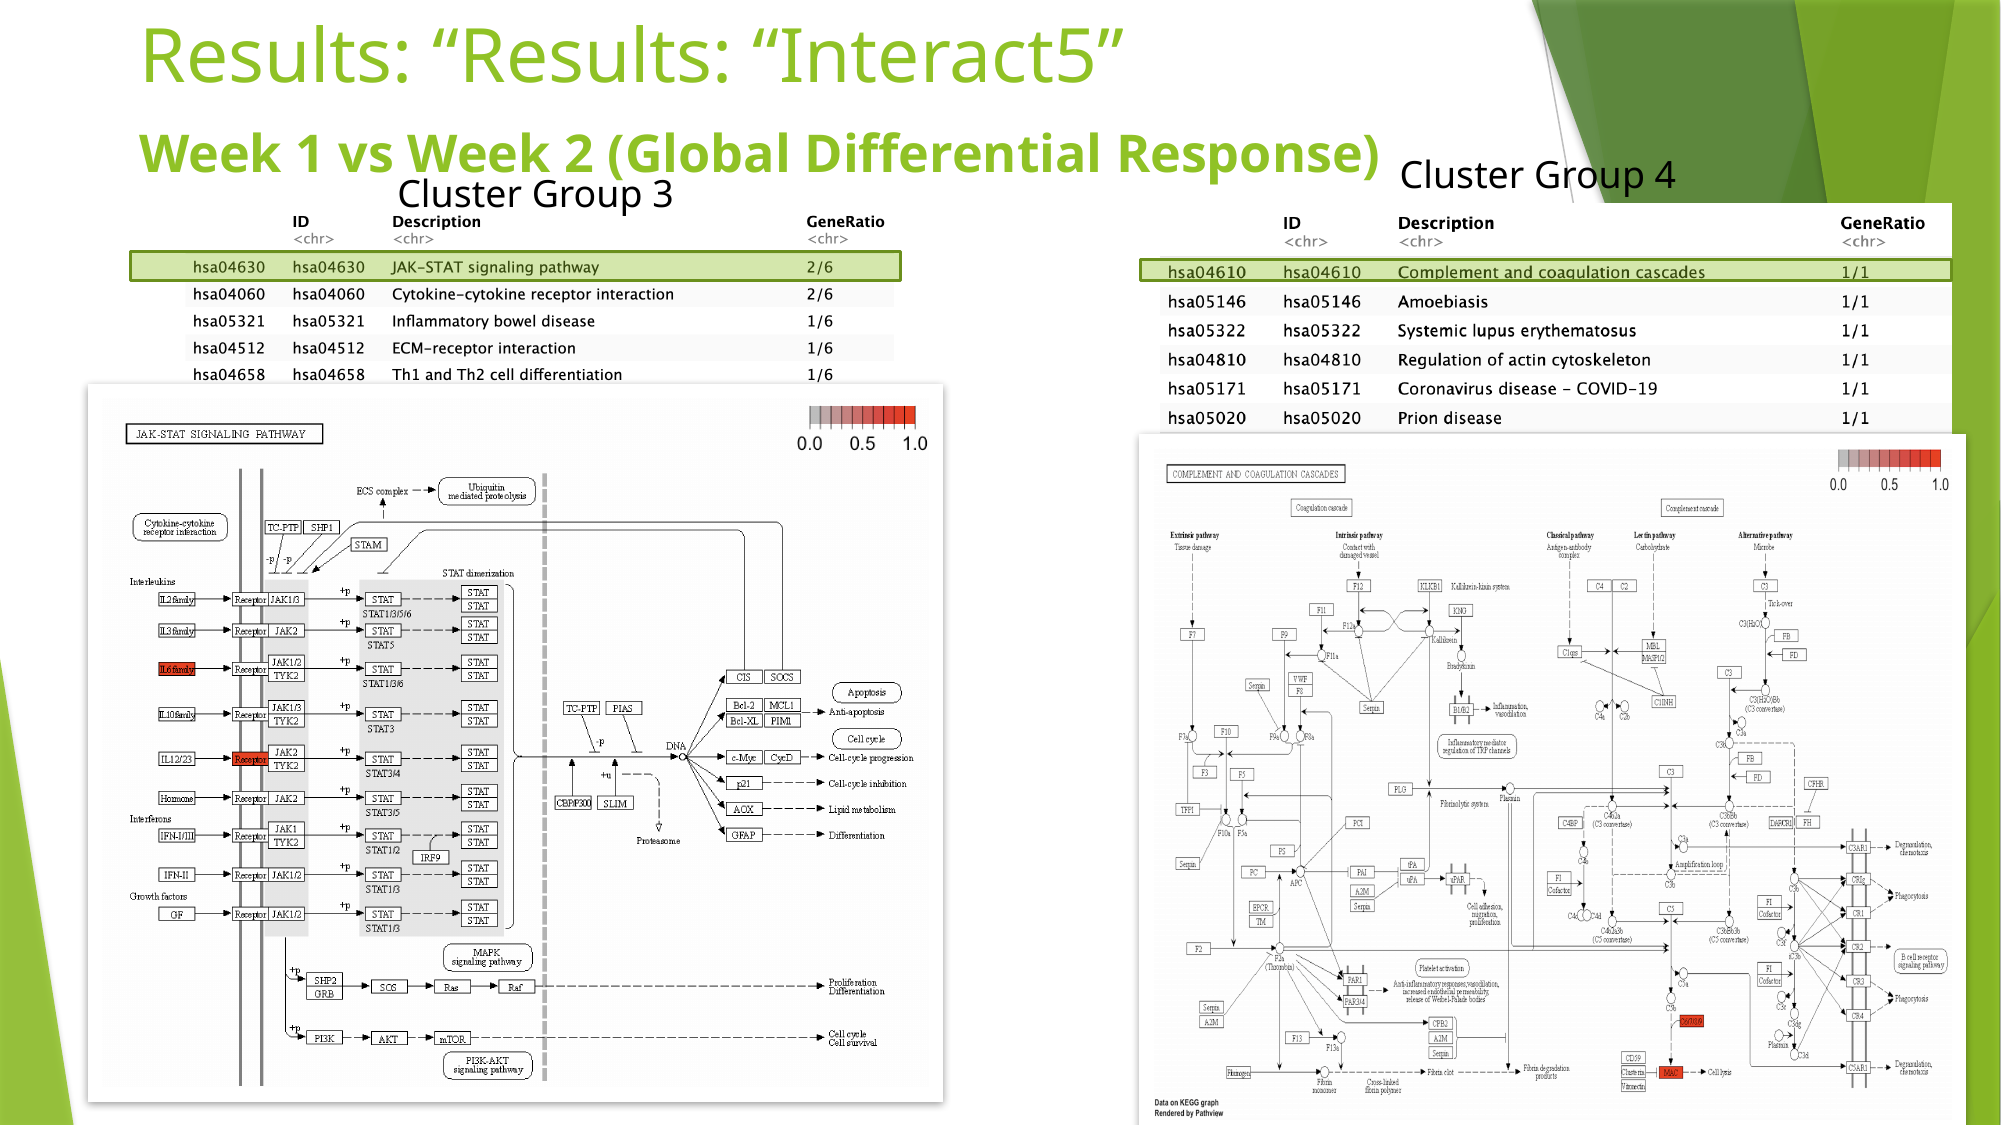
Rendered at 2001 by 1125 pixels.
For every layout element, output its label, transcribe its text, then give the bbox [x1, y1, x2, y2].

text_box Cluster Group 4 [1384, 143, 1692, 202]
picture [101, 203, 930, 1088]
title Results: “Results: “Interact5” Week 1 vs Week 2 (Global Differential Response) [124, 0, 1535, 217]
picture [1153, 447, 1953, 1121]
picture [1146, 203, 1953, 443]
text_box Cluster Group 3 [382, 162, 689, 202]
text_box [129, 250, 172, 282]
